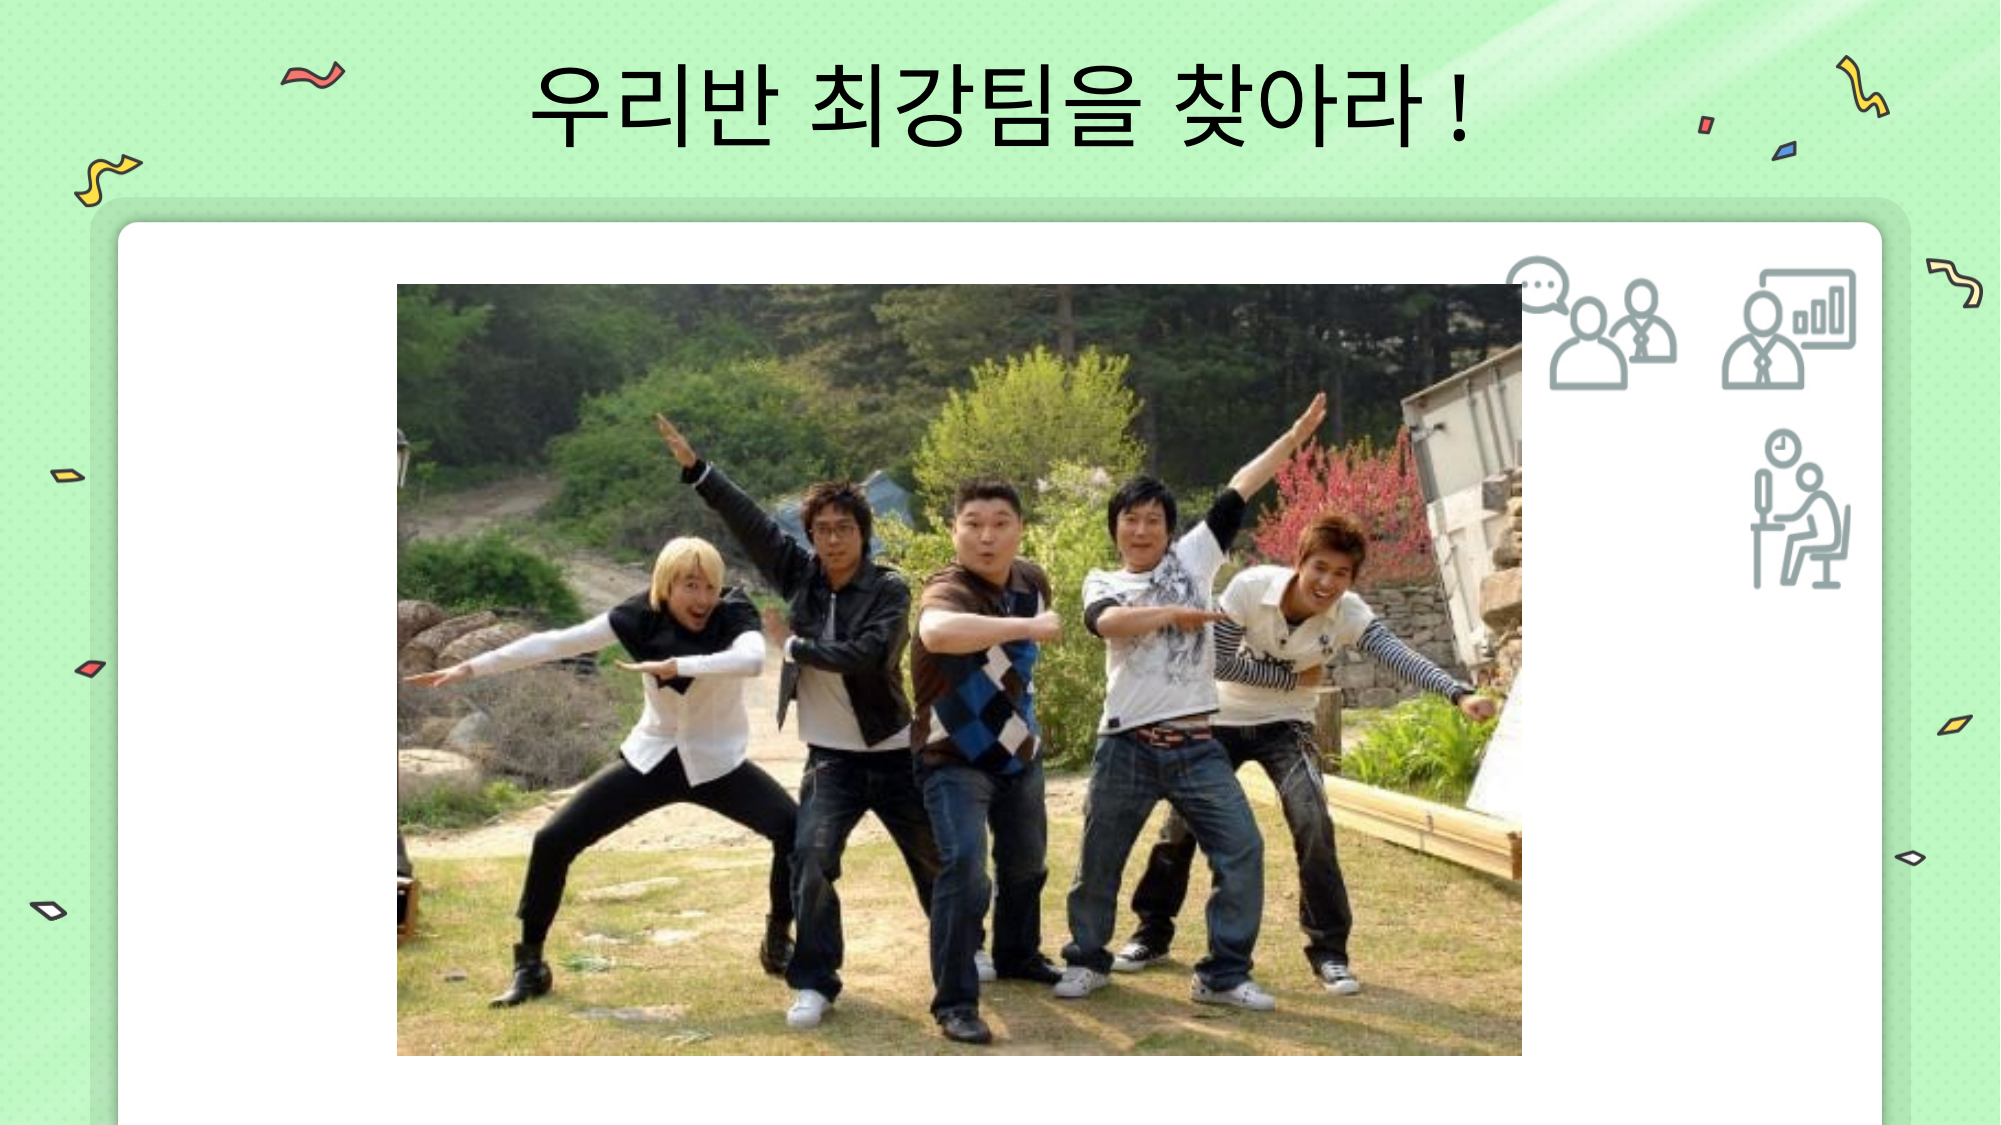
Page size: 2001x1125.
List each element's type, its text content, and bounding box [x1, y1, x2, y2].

picture [0, 0, 2001, 1125]
text_box 우리반 최강팀을 찾아라! [220, 53, 1781, 167]
